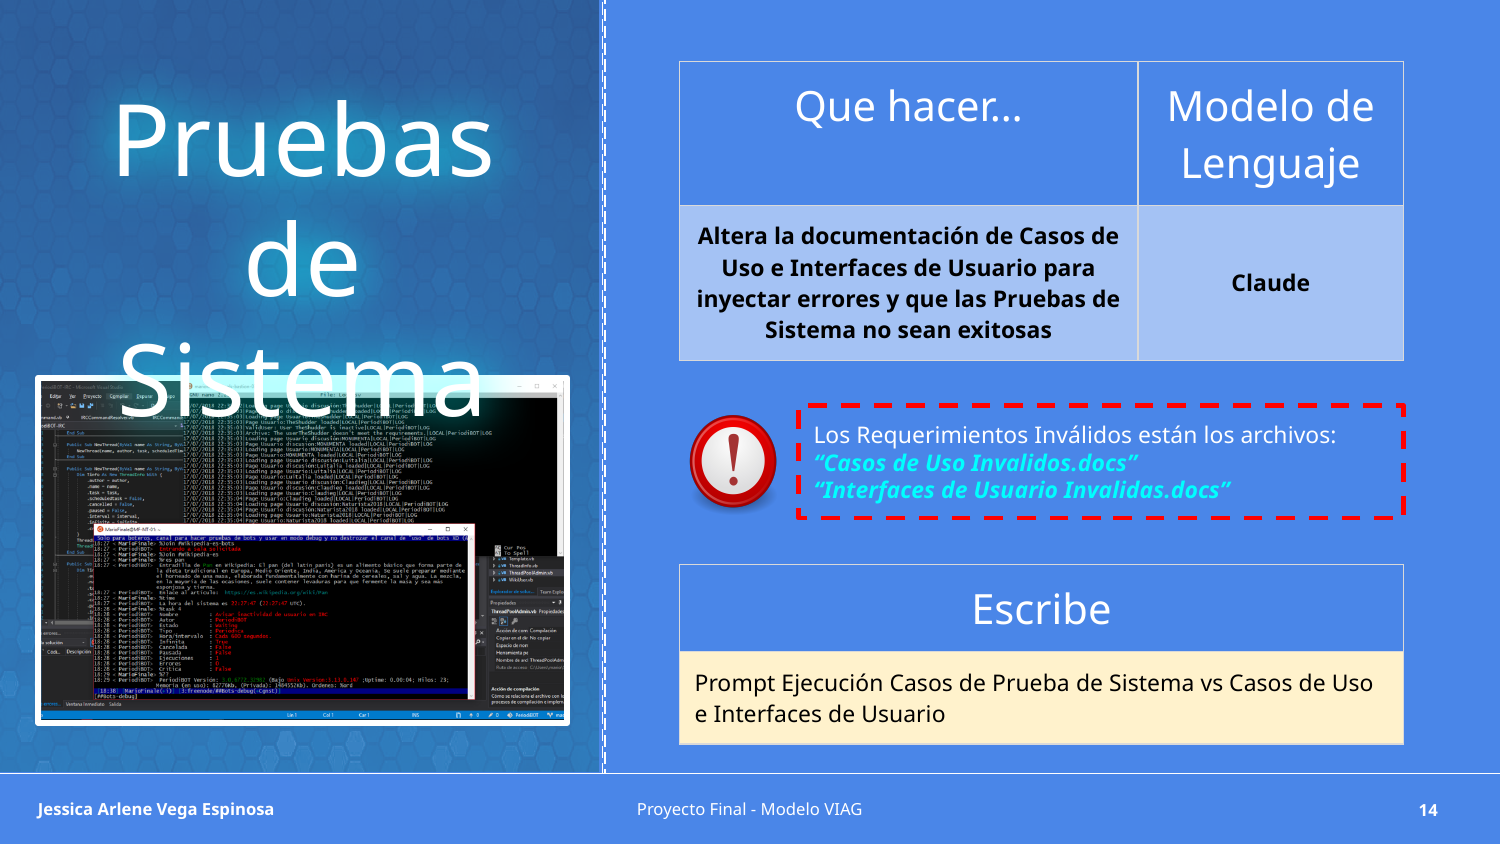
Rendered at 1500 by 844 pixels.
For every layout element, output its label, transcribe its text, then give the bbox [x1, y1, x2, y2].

table_header Que hacer… [680, 62, 1137, 205]
table_header Modelo de Lenguaje [1139, 62, 1403, 205]
table_cell Claude [1139, 206, 1403, 360]
table_cell Altera la documentación de Casos de Uso e Interfaces de Usuario para inyectar errores y que las Pruebas de Sistema no sean exitosas [680, 206, 1137, 360]
table_header Escribe [680, 565, 1403, 651]
picture [679, 408, 783, 520]
table_cell Prompt Ejecución Casos de Prueba de Sistema vs Casos de Uso e Interfaces de Usuario [680, 652, 1403, 743]
subtitle Proyecto Final - Modelo VIAG [544, 773, 956, 844]
picture [0, 0, 600, 772]
subtitle Jessica Arlene Vega Espinosa [22, 779, 434, 844]
text_box Los Requerimientos Inválidos están los archivos: “Casos de Uso Invalidos.docs” “Interfaces de Usuario Invalidas.docs” [798, 405, 1404, 518]
slide_number ‹#› [1403, 779, 1494, 844]
